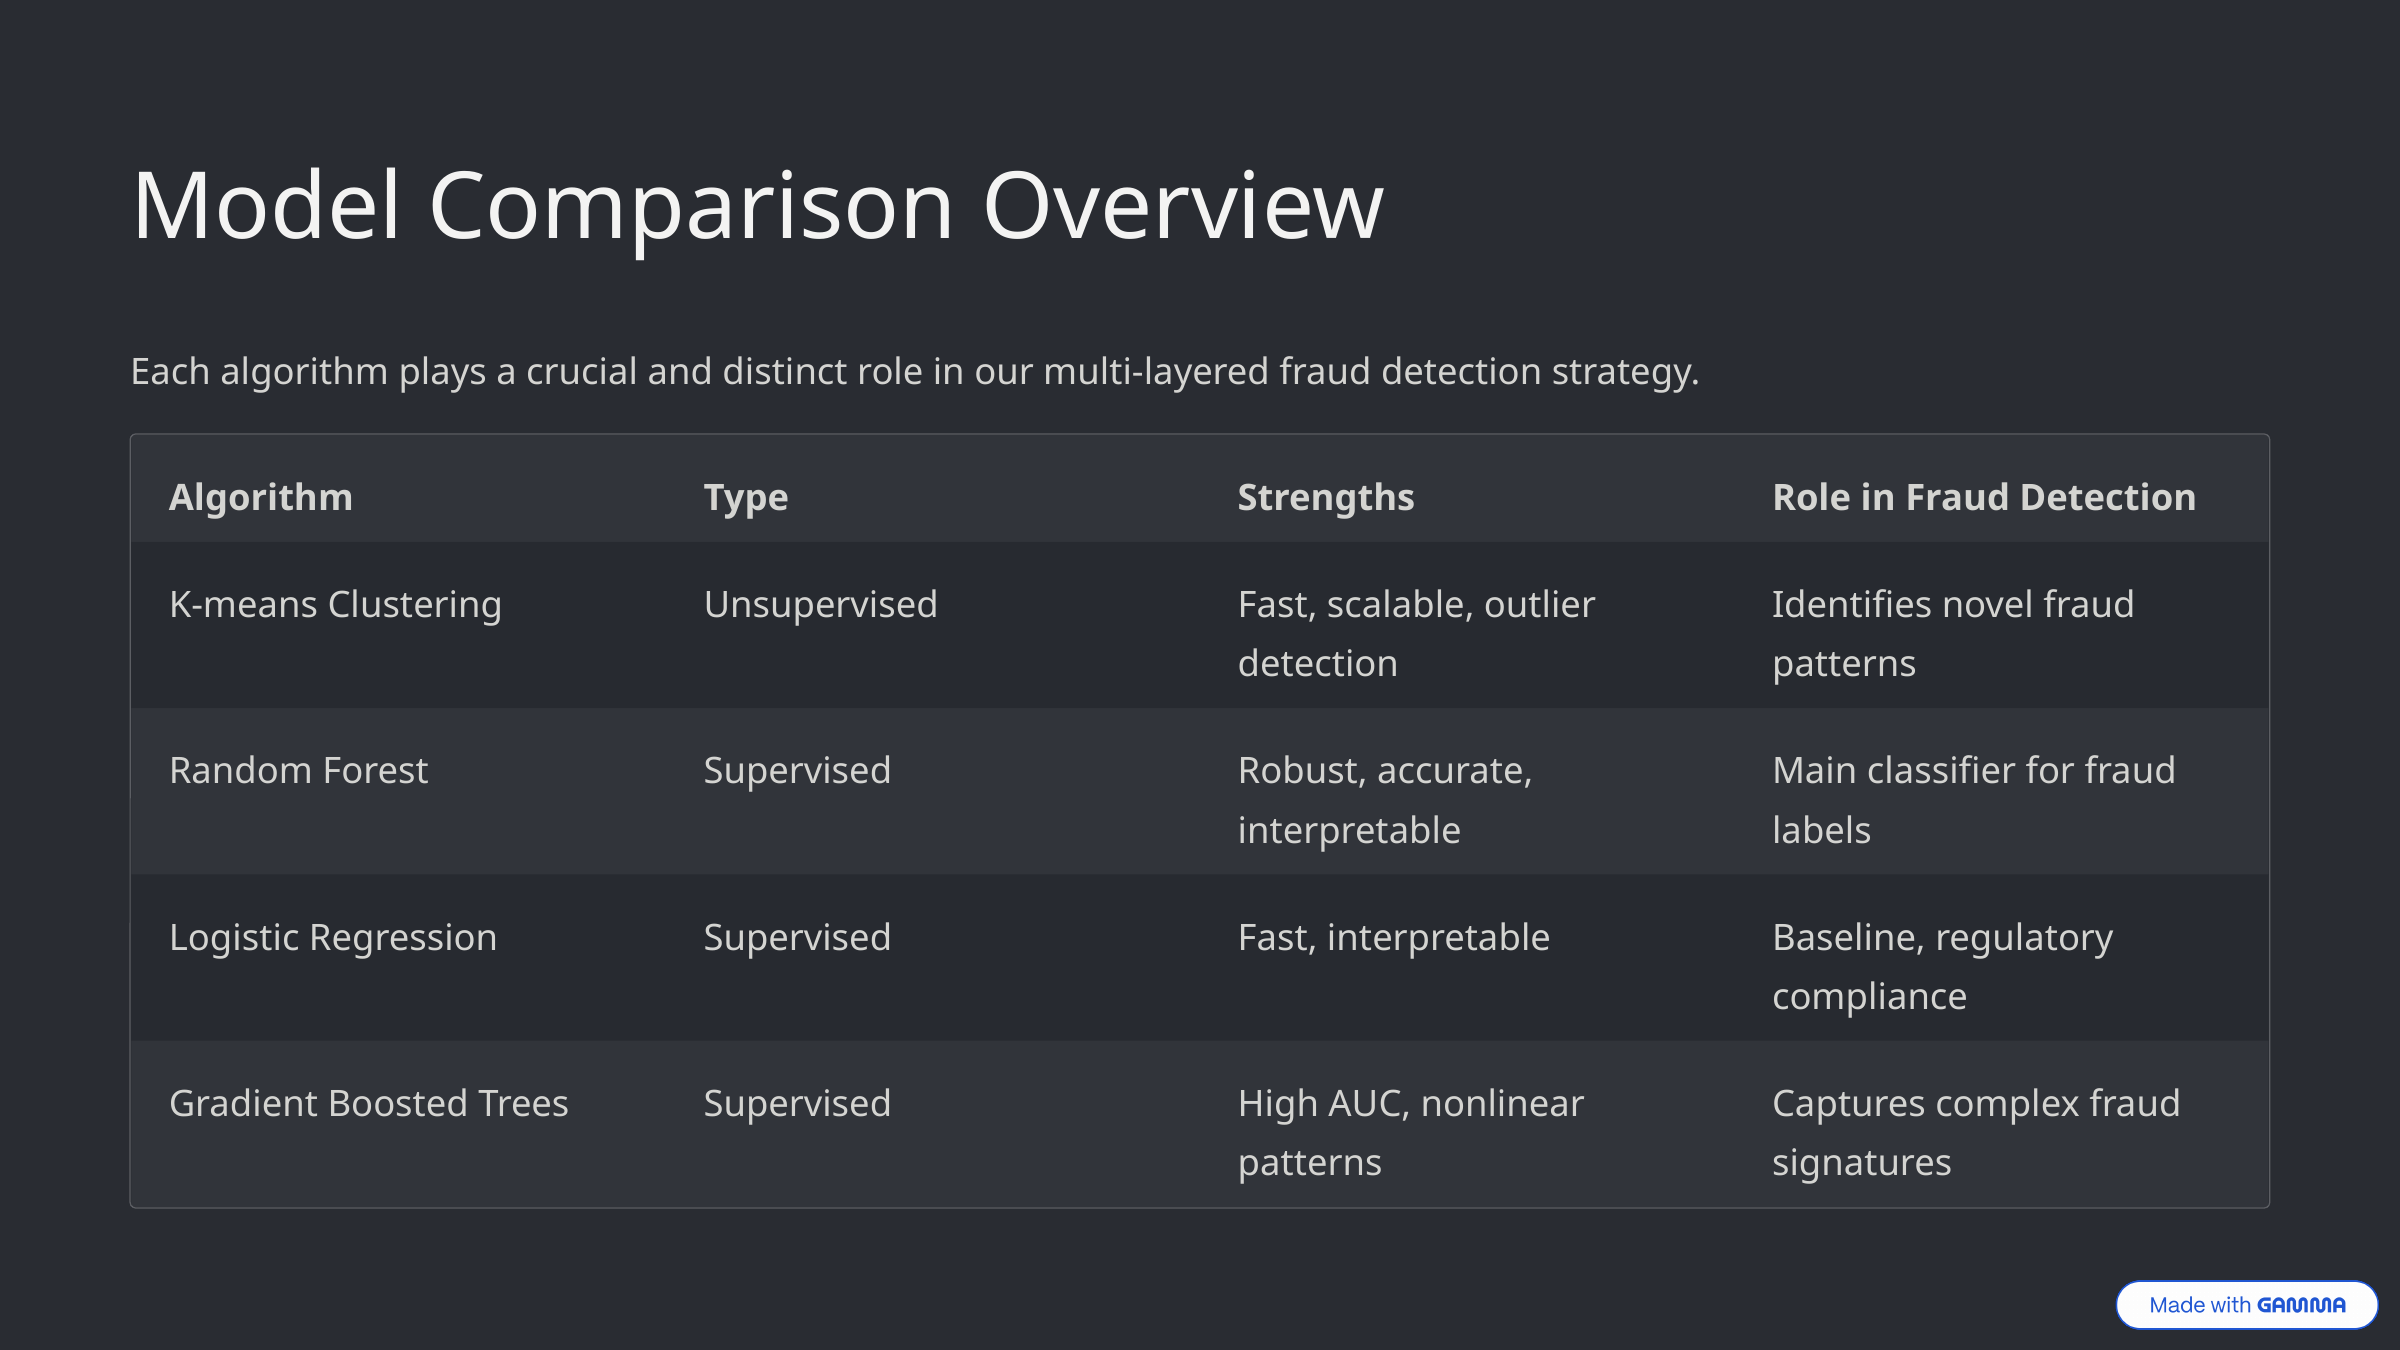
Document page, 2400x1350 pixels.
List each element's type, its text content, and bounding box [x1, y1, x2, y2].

text_box Each algorithm plays a crucial and distinct role in our multi-layered fraud detection strategy. [130, 332, 2270, 393]
text_box High AUC, nonlinear patterns [1237, 1064, 1697, 1184]
text_box Strengths [1237, 458, 1697, 519]
text_box Fast, interpretable [1237, 897, 1697, 958]
text_box Main classifier for fraud labels [1772, 731, 2232, 851]
text_box [131, 874, 2269, 1040]
text_box Baseline, regulatory compliance [1772, 897, 2232, 1017]
text_box Role in Fraud Detection [1772, 458, 2232, 519]
text_box Supervised [703, 1064, 1163, 1124]
text_box Gradient Boosted Trees [168, 1064, 628, 1124]
text_box Type [703, 458, 1163, 519]
picture [2106, 1271, 2389, 1339]
text_box Random Forest [168, 731, 628, 792]
text_box Algorithm [168, 458, 628, 519]
text_box Supervised [703, 731, 1163, 792]
text_box Captures complex fraud signatures [1772, 1064, 2232, 1184]
text_box [131, 708, 2269, 874]
text_box Supervised [703, 897, 1163, 958]
text_box Logistic Regression [168, 897, 628, 958]
text_box [131, 541, 2269, 708]
text_box Robust, accurate, interpretable [1237, 731, 1697, 851]
text_box Identifies novel fraud patterns [1772, 565, 2232, 685]
text_box Fast, scalable, outlier detection [1237, 565, 1697, 685]
text_box [131, 1040, 2269, 1207]
text_box Unsupervised [703, 565, 1163, 625]
text_box K-means Clustering [168, 565, 628, 625]
text_box [131, 435, 2269, 541]
text_box Model Comparison Overview [130, 141, 1346, 259]
